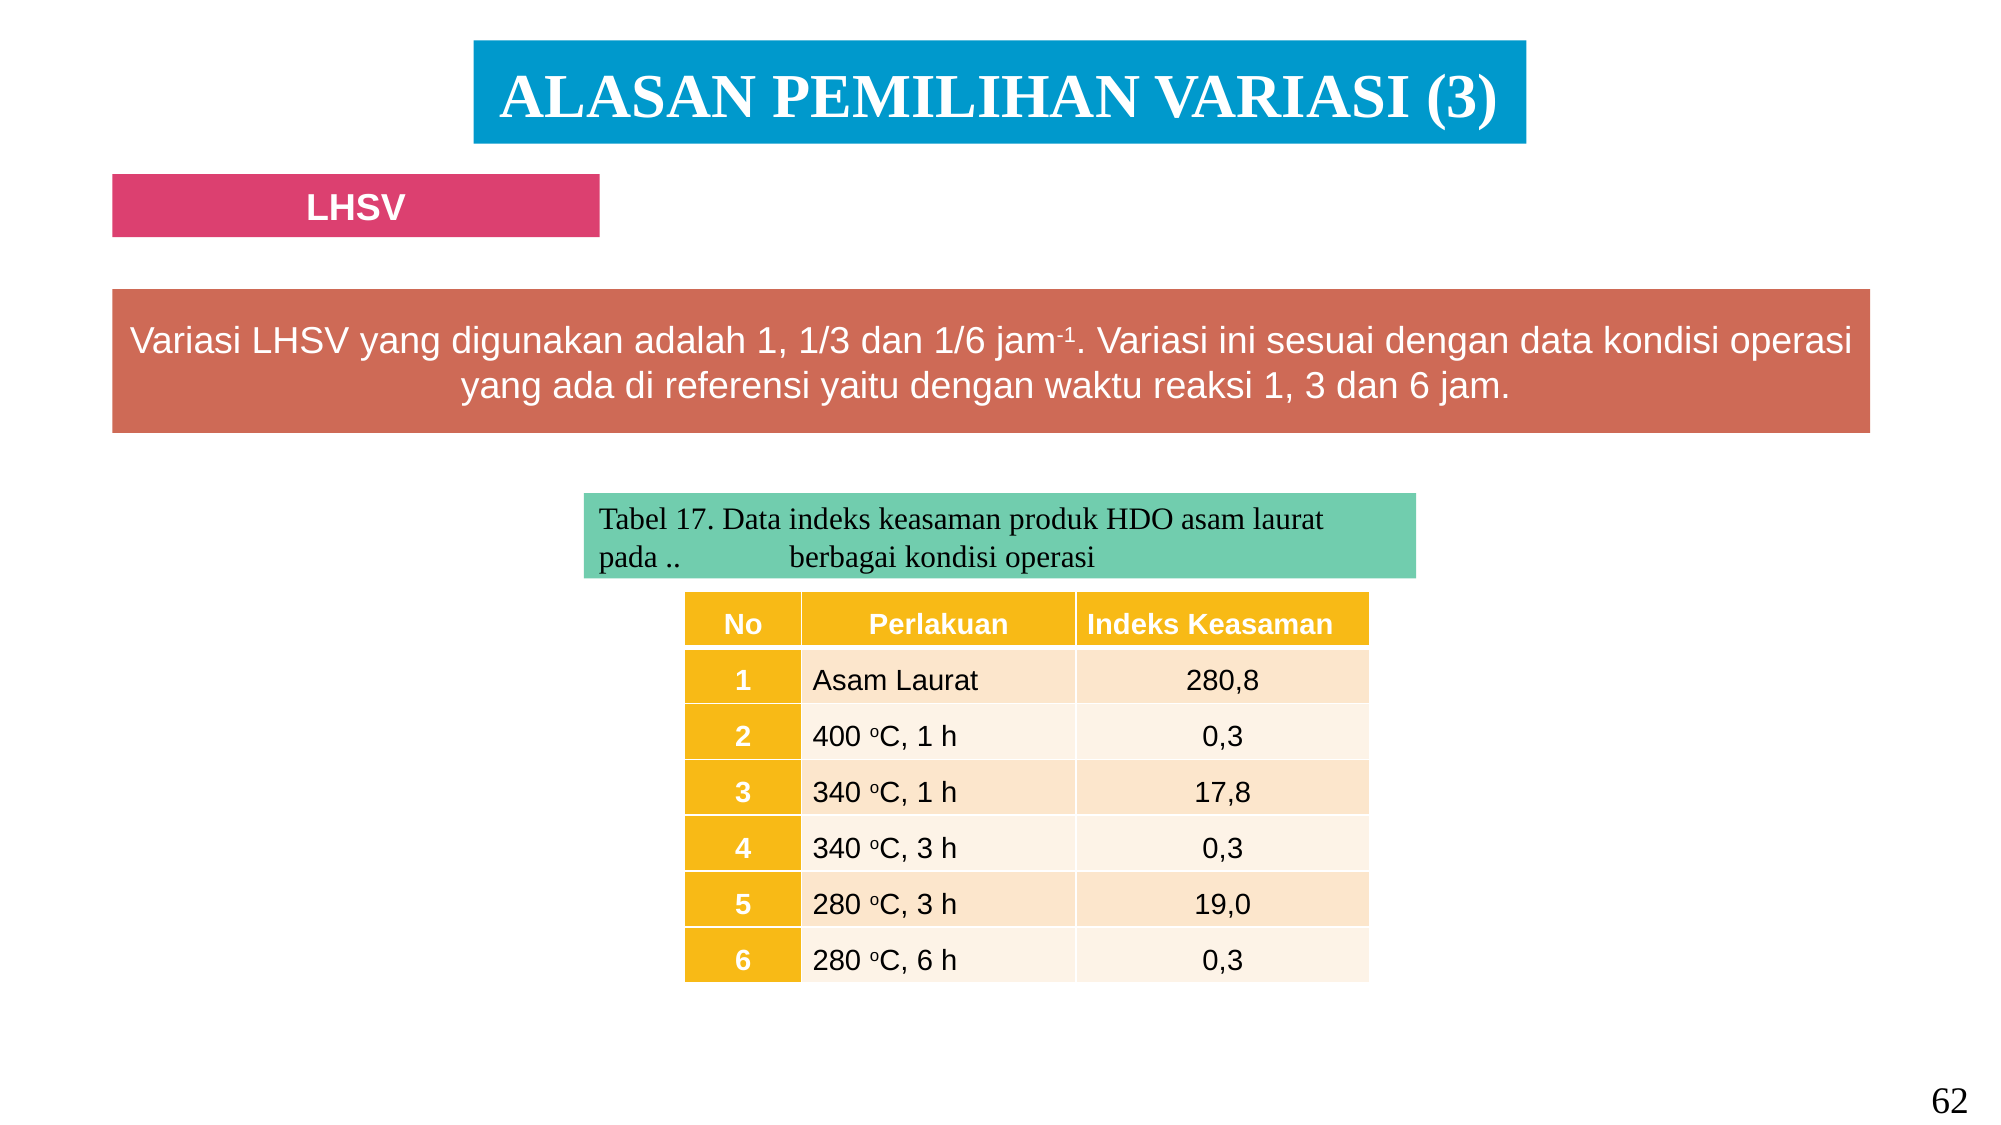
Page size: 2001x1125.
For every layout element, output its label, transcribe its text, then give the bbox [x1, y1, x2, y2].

text_box LHSV [111, 173, 601, 238]
table_cell 4 [685, 816, 801, 870]
table_cell 280,8 [1077, 650, 1369, 703]
table_cell 17,8 [1077, 760, 1369, 814]
text_box Variasi LHSV yang digunakan adalah 1, 1/3 dan 1/6 jam-1. Variasi ini sesuai dengan data kondisi operasi yang ada di referensi yaitu dengan waktu reaksi 1, 3 dan 6 jam. [111, 288, 1871, 434]
table_cell 6 [685, 928, 801, 982]
table_cell 3 [685, 760, 801, 814]
text_box 62 [1899, 1070, 2000, 1125]
table_cell 0,3 [1077, 704, 1369, 759]
table_cell Asam Laurat [802, 650, 1075, 703]
table_cell 0,3 [1077, 816, 1369, 870]
table_cell 1 [685, 650, 801, 703]
table_header Perlakuan [802, 592, 1075, 645]
table_cell 340 oC, 1 h [802, 760, 1075, 814]
table_cell 400 oC, 1 h [802, 704, 1075, 759]
text_box Tabel 17. Data indeks keasaman produk HDO asam laurat pada .. berbagai kondisi operasi [583, 492, 1417, 579]
table_cell 19,0 [1077, 872, 1369, 926]
text_box ALASAN PEMILIHAN VARIASI (3) [473, 39, 1527, 145]
table_header Indeks Keasaman [1077, 592, 1369, 645]
table_cell 340 oC, 3 h [802, 816, 1075, 870]
table_cell 0,3 [1077, 928, 1369, 982]
table_cell 2 [685, 704, 801, 759]
table_cell 280 oC, 6 h [802, 928, 1075, 982]
table_cell 280 oC, 3 h [802, 872, 1075, 926]
table_cell 5 [685, 872, 801, 926]
table_header No [685, 592, 801, 645]
